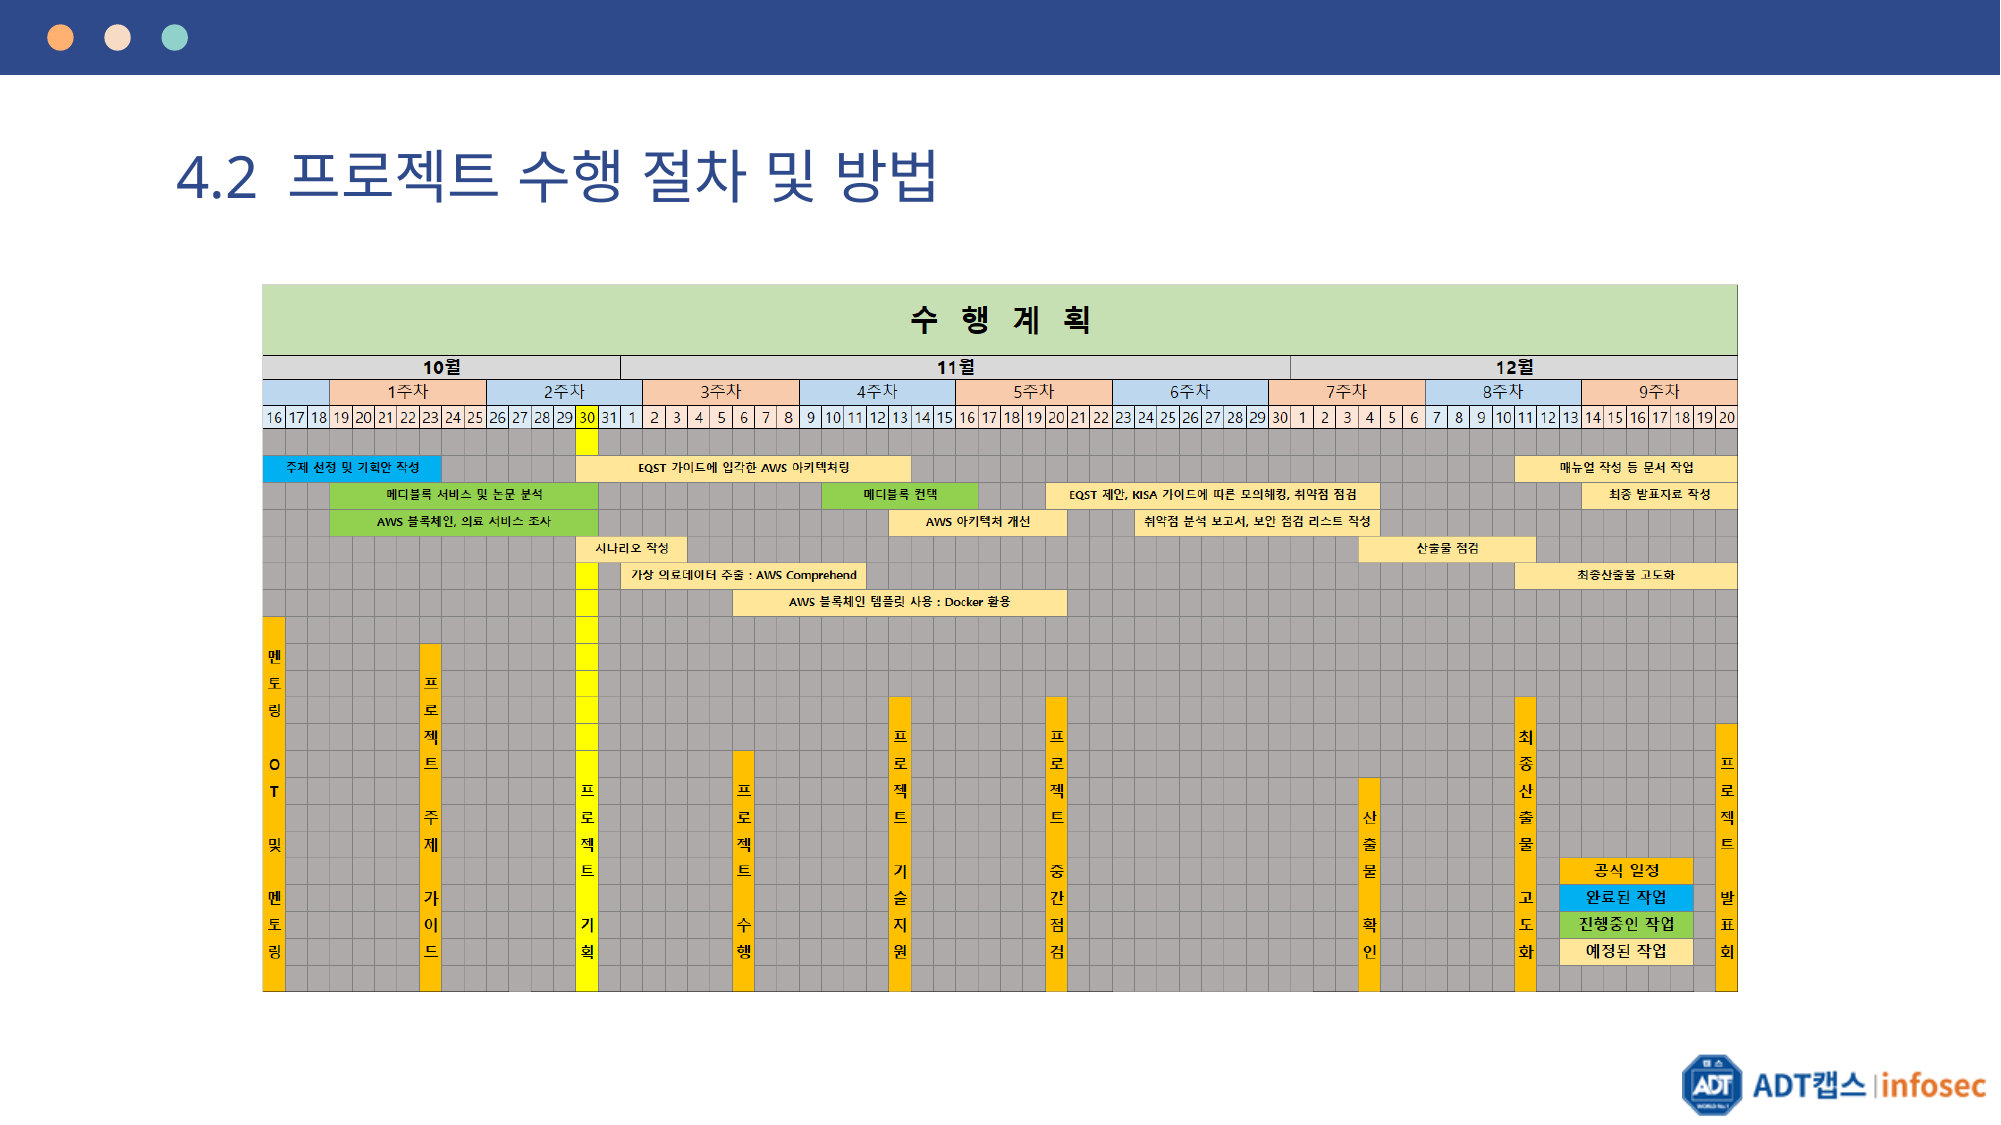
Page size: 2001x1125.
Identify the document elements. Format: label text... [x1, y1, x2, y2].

picture [262, 283, 1738, 992]
picture [1682, 1052, 1986, 1118]
title 4.2 프로젝트 수행 절차 및 방법 [156, 120, 1844, 223]
